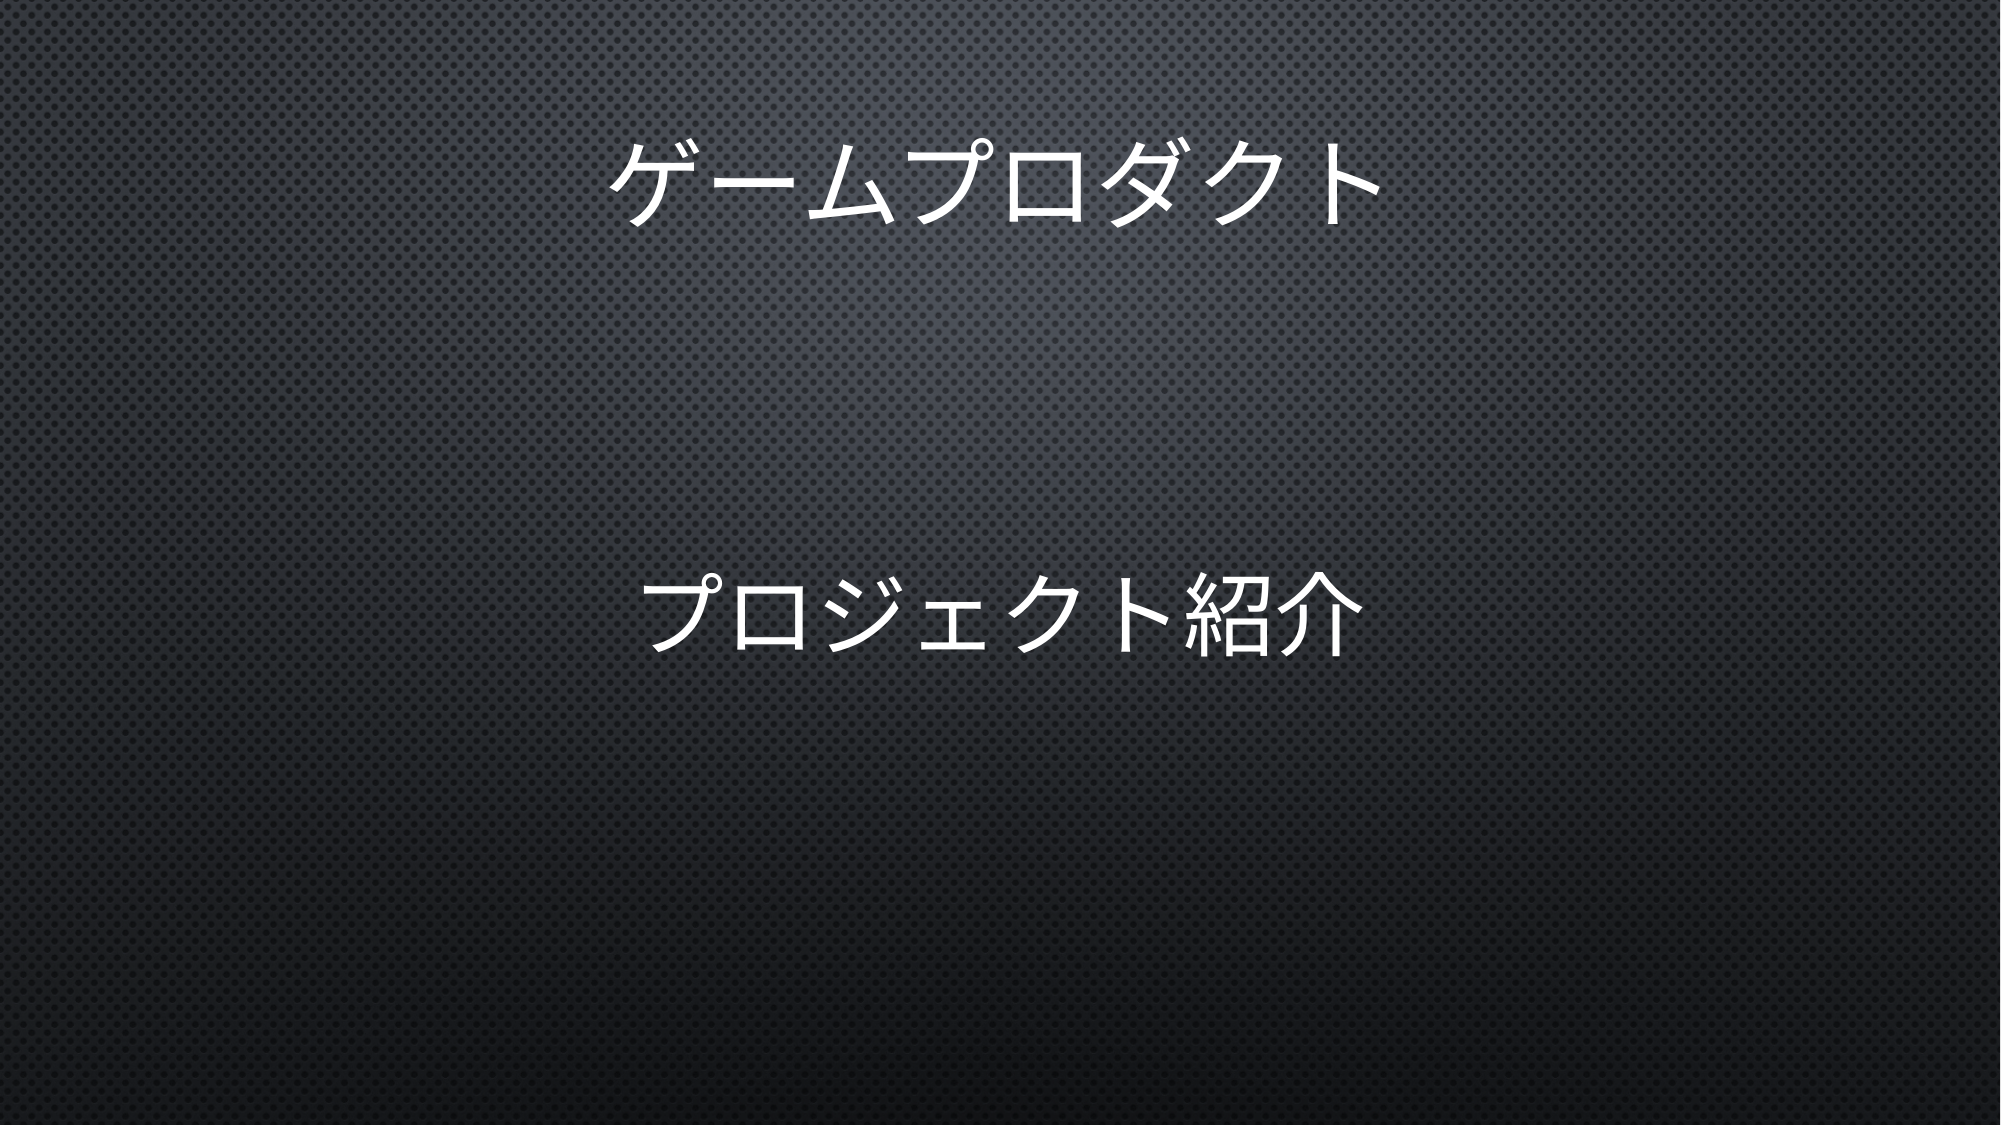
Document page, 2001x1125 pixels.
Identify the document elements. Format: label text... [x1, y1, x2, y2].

title ゲームプロダクト [249, 40, 1750, 250]
subtitle プロジェクト紹介 [249, 550, 1750, 822]
